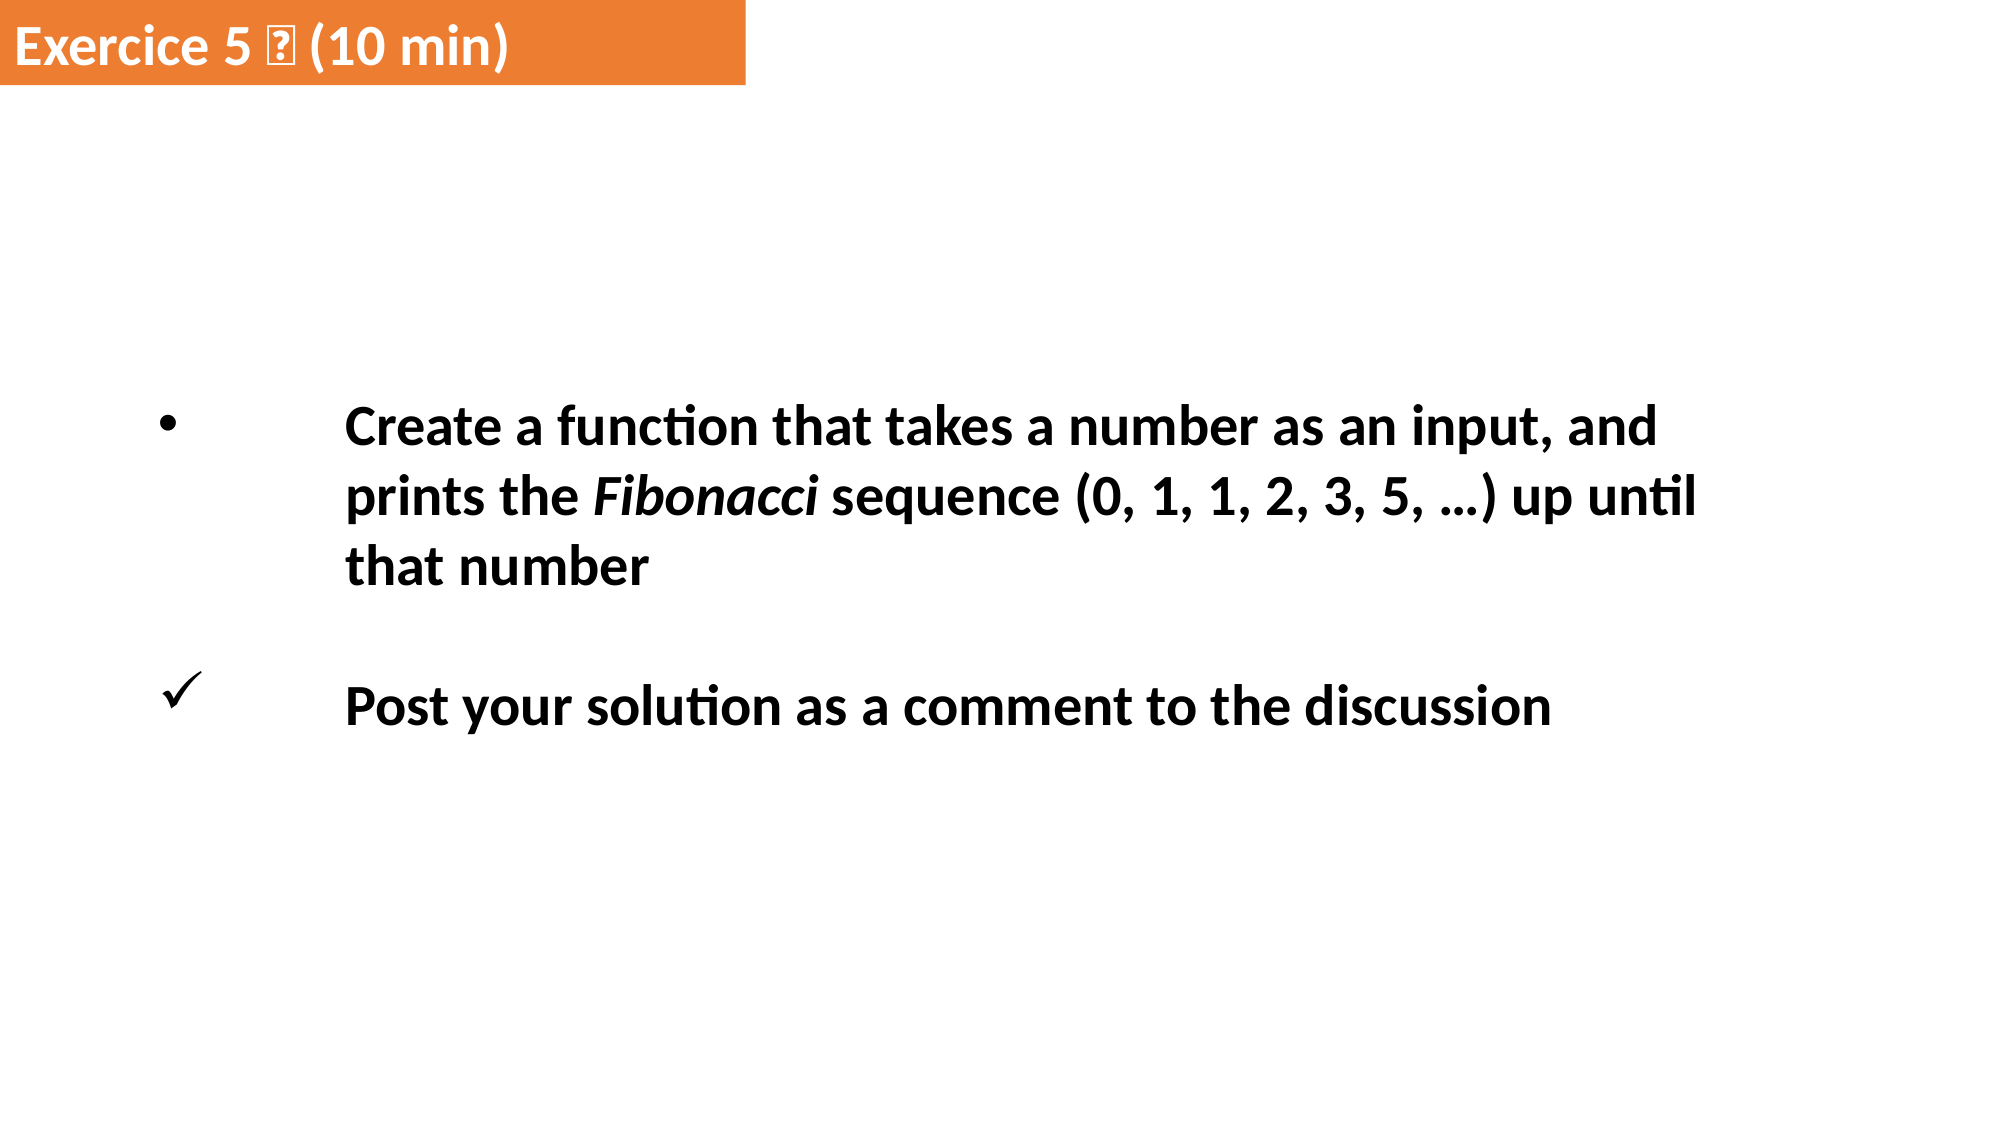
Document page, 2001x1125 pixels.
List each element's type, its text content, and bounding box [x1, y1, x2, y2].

text_box Create a function that takes a number as an input, and prints the Fibonacci sequence (0, 1, 1, 2, 3, 5, …) up until that number Post your solution as a comment to the discussion [143, 0, 1746, 1125]
text_box Exercice 5 💪 (10 min) [0, 0, 746, 86]
